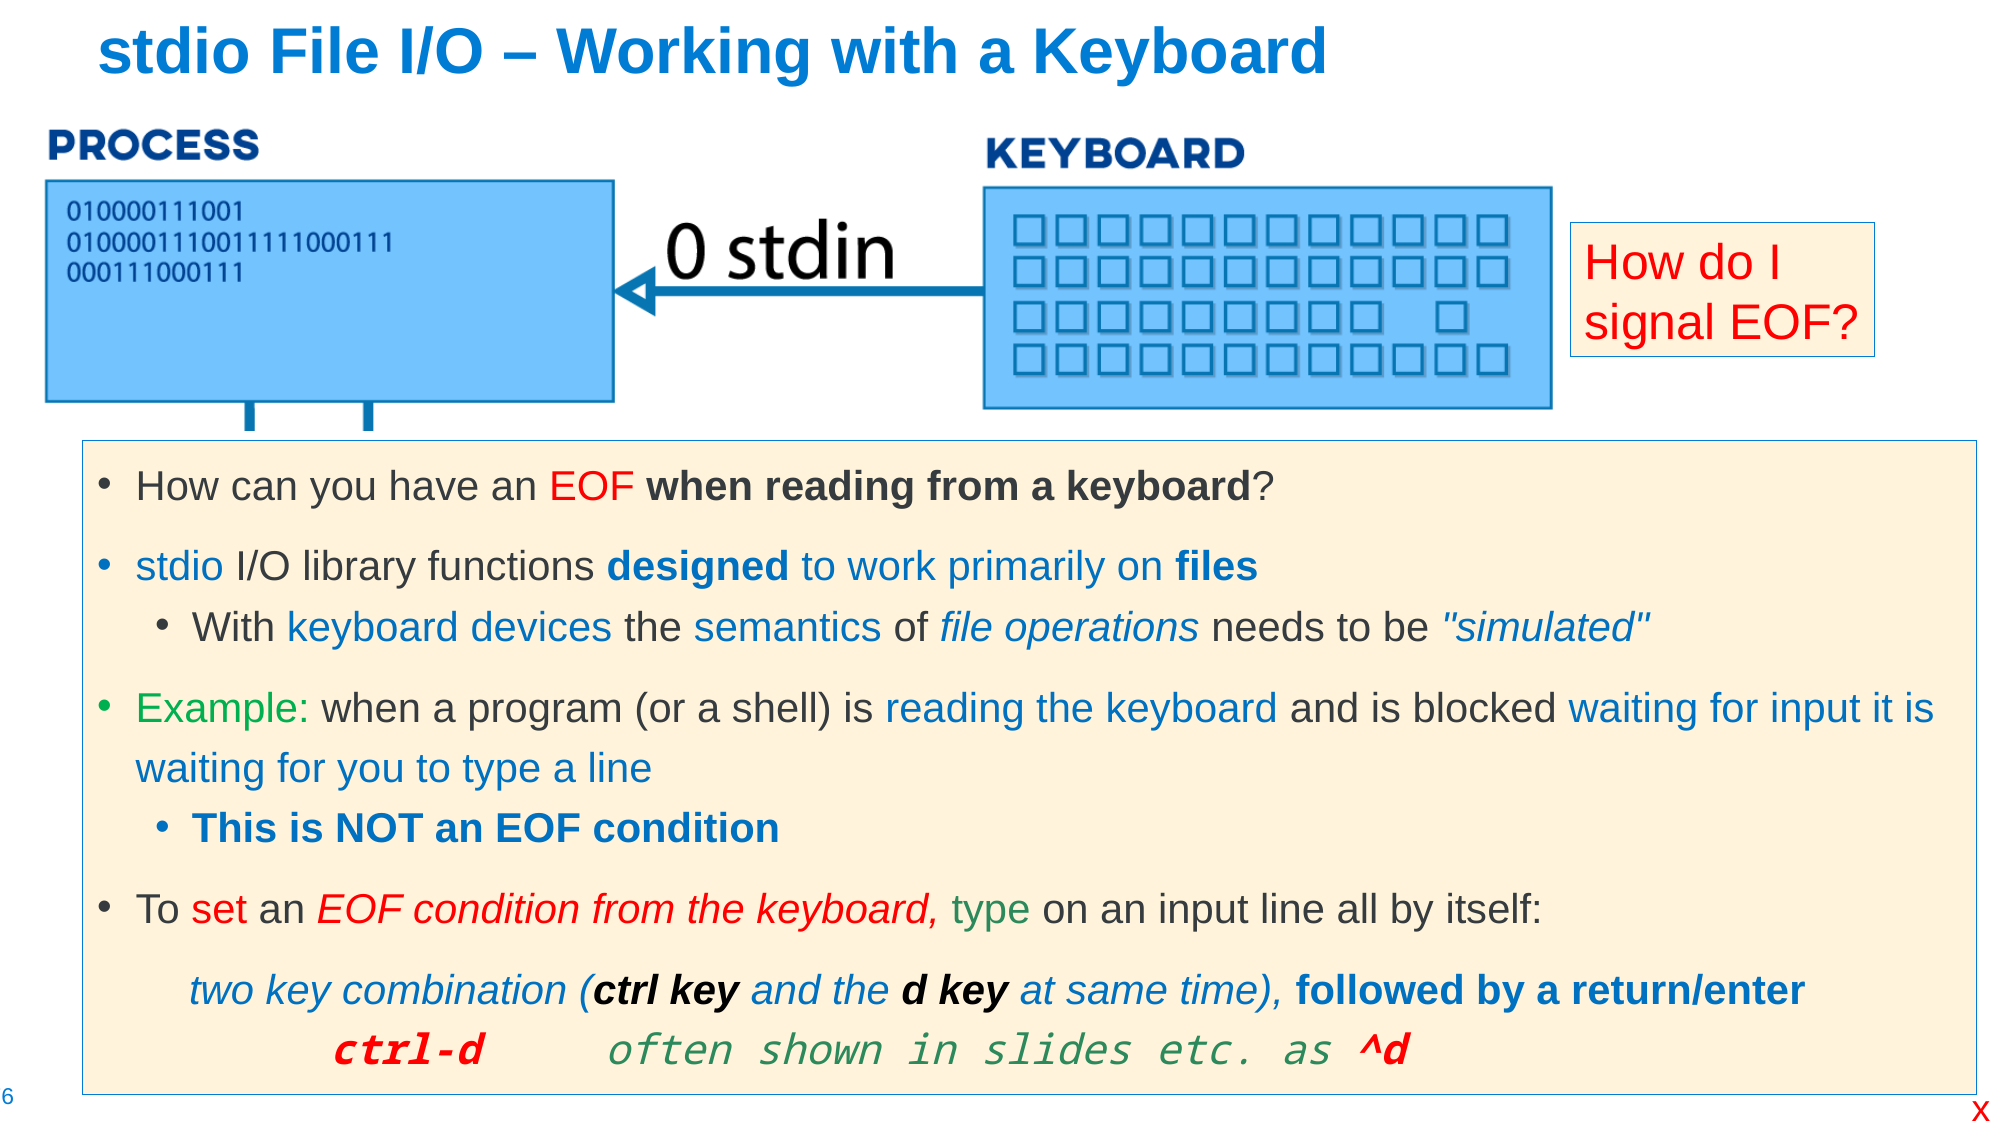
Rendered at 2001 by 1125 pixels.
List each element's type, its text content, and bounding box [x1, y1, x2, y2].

list How can you have an EOF when reading from a keyboard? stdio I/O library functions designed to work primarily on files With keyboard devices the semantics of file operations needs to be "simulated" Example: when a program (or a shell) is reading the keyboard and is blocked waiting for input it is waiting for you to type a line This is NOT an EOF condition To set an EOF condition from the keyboard, type on an input line all by itself: two key combination (ctrl key and the d key at same time), followed by a return/enter ctrl-d often shown in slides etc. as ^d [82, 440, 1977, 1095]
text_box x [1956, 1076, 2000, 1125]
picture [40, 119, 1569, 431]
text_box How do I signal EOF? [1570, 222, 1875, 357]
title stdio File I/O – Working with a Keyboard [82, 30, 1984, 95]
